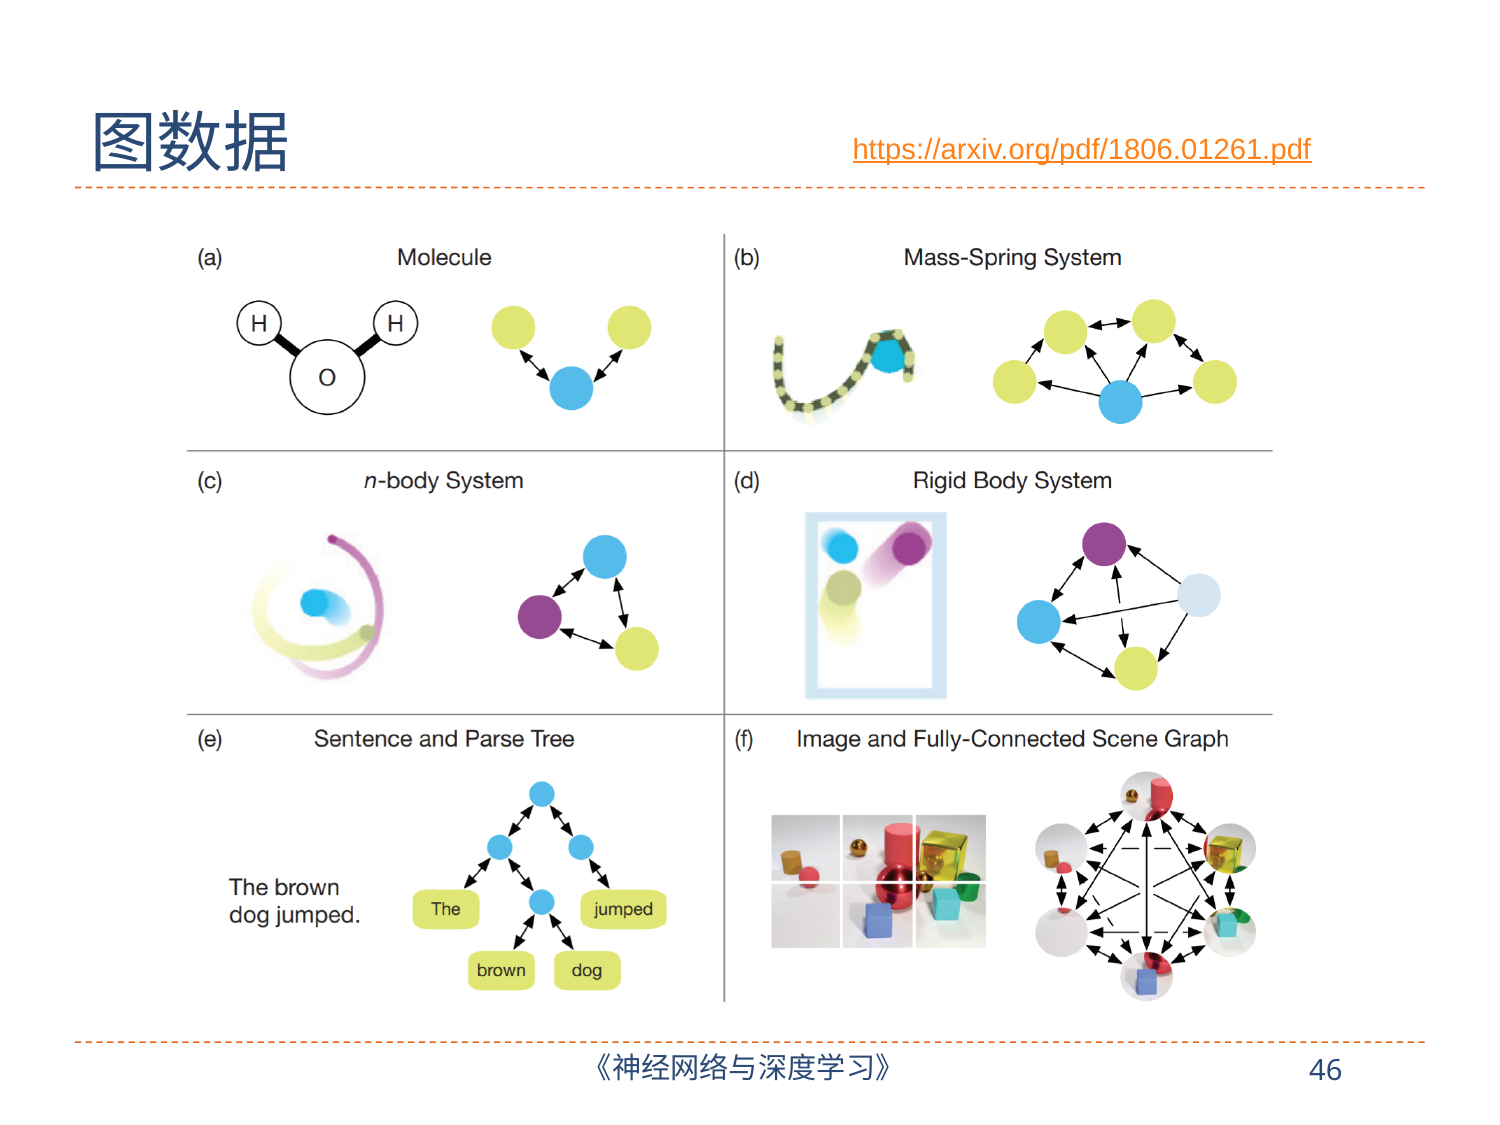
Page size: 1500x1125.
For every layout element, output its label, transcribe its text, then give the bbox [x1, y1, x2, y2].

text_box https://arxiv.org/pdf/1806.01261.pdf [837, 123, 1327, 173]
title 图数据 [75, 24, 1425, 188]
picture [162, 224, 1299, 1019]
